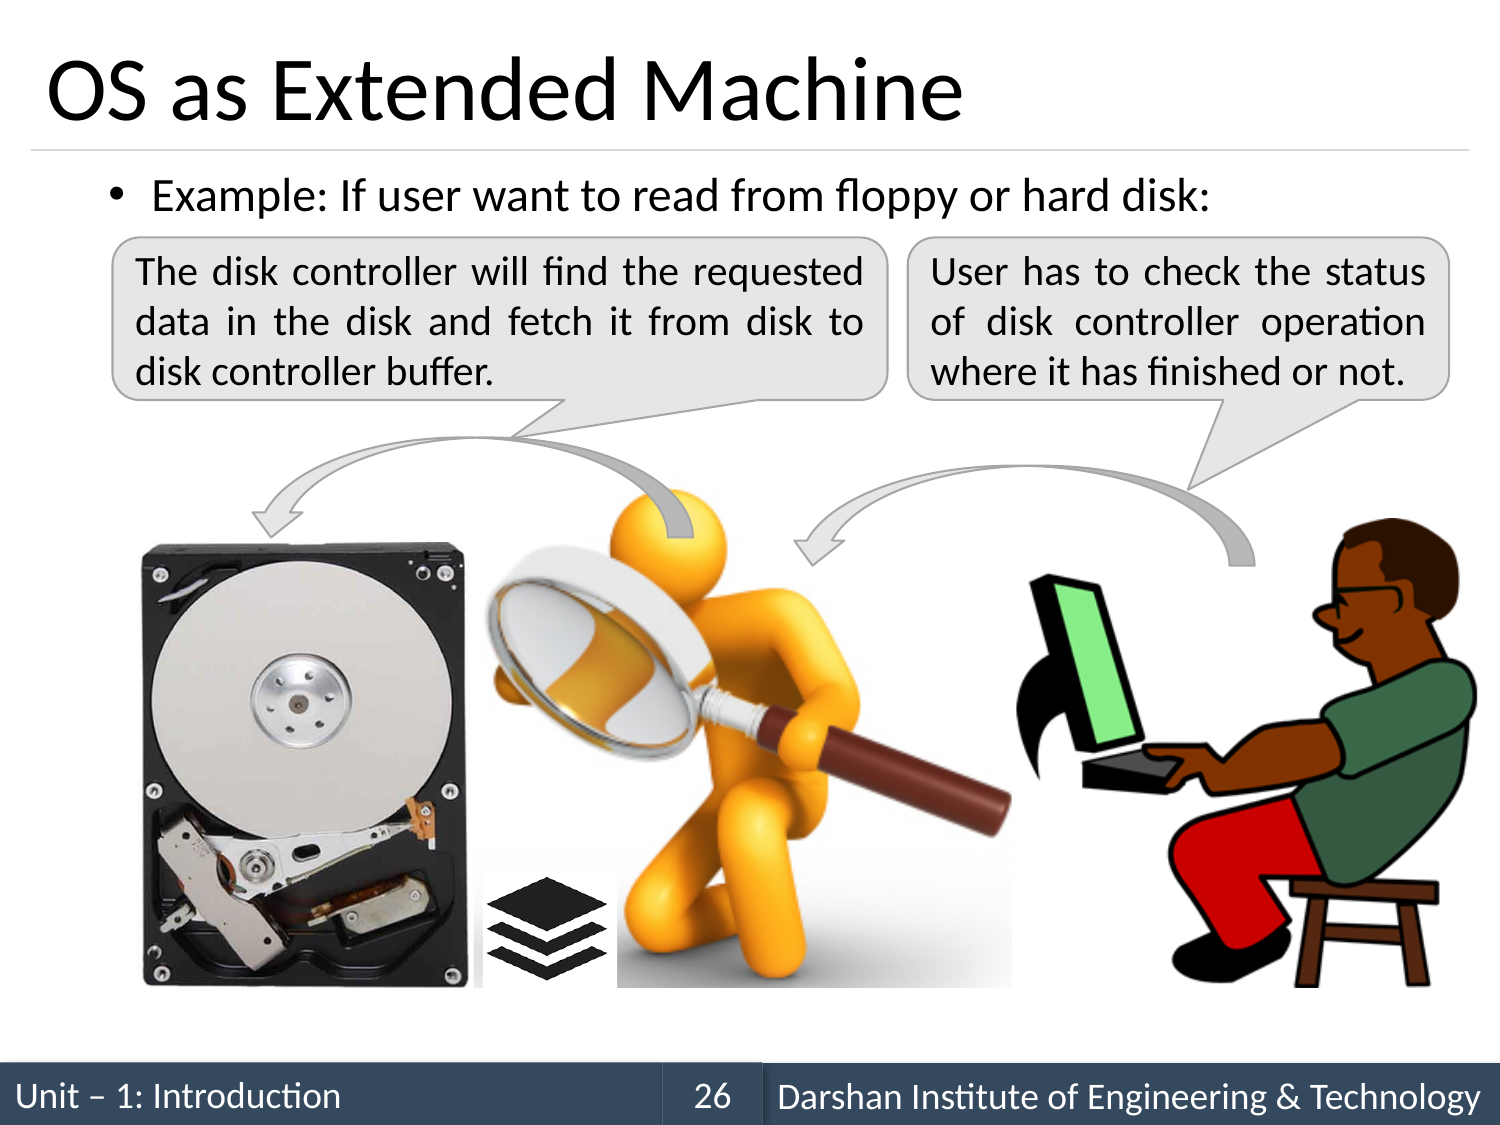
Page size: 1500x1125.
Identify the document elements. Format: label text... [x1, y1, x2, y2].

title OS as Extended Machine [31, 17, 1469, 150]
text_box User has to check the status of disk controller operation where it has finished or not. [905, 235, 1452, 492]
text_box [250, 435, 649, 535]
picture [137, 474, 1482, 988]
text_box [923, 463, 1231, 517]
text_box The disk controller will find the requested data in the disk and fetch it from disk to disk controller buffer. [110, 235, 890, 441]
list Example: If user want to read from floppy or hard disk: [31, 162, 1469, 1038]
